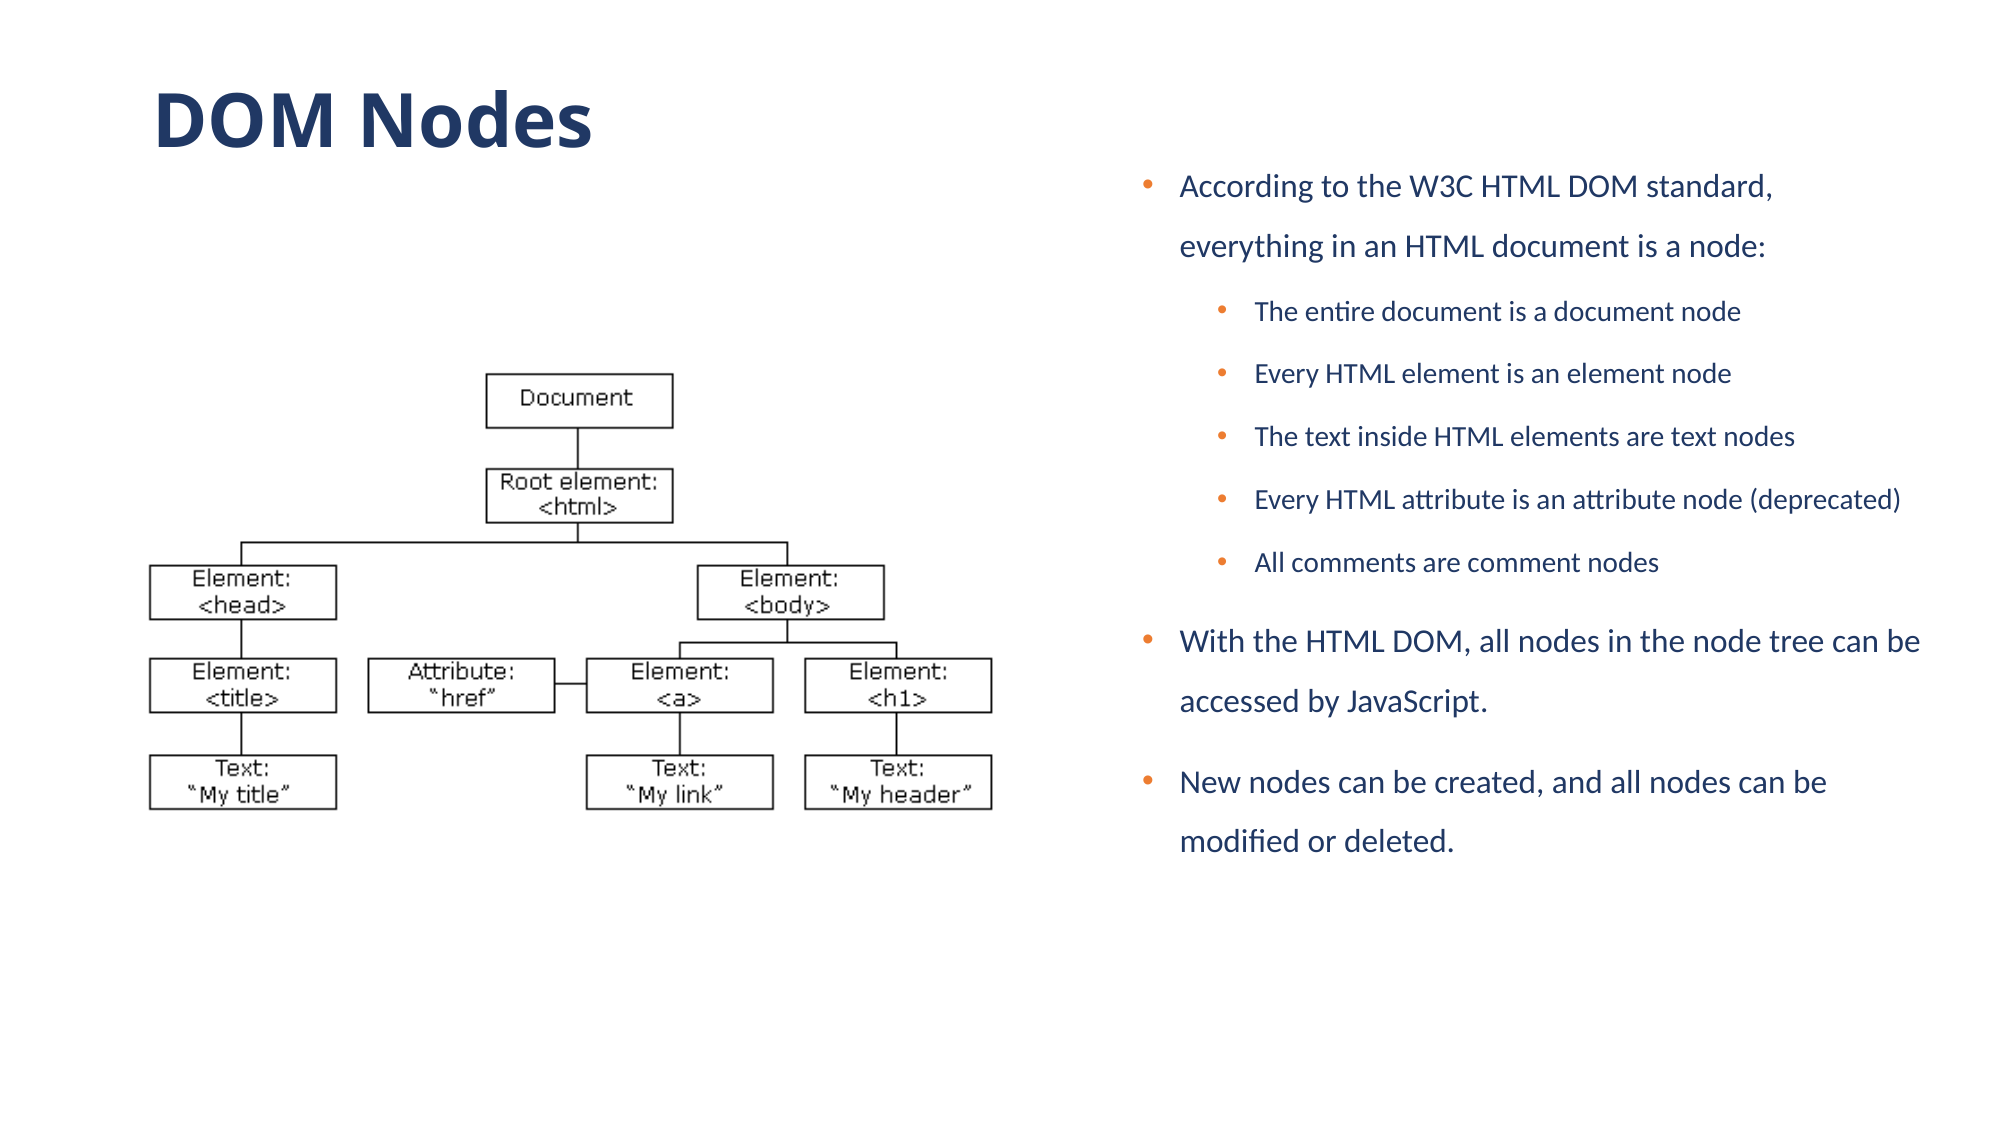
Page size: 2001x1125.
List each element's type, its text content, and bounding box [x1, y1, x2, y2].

title DOM Nodes [137, 59, 1863, 187]
picture [137, 354, 1007, 830]
list According to the W3C HTML DOM standard, everything in an HTML document is a node: The entire document is a document node Every HTML element is an element node The text inside HTML elements are text nodes Every HTML attribute is an attribute node (deprecated) All comments are comment nodes With the HTML DOM, all nodes in the node tree can be accessed by JavaScript. New nodes can be created, and all nodes can be modified or deleted. [1127, 136, 1940, 1066]
